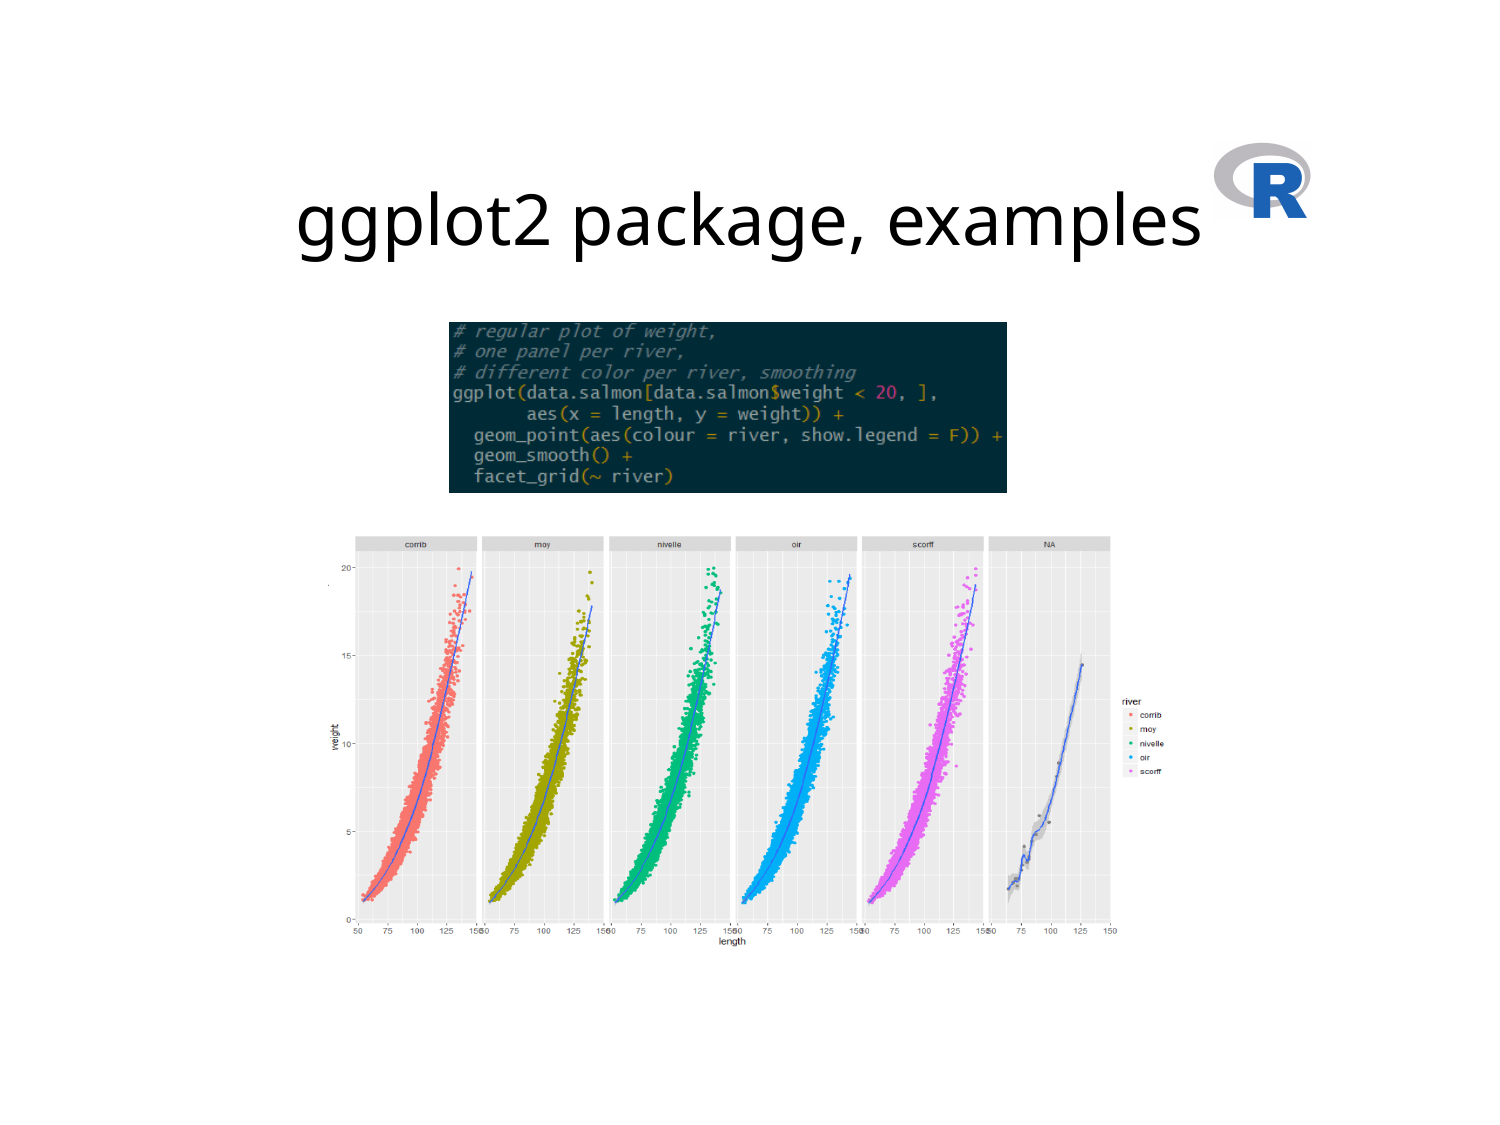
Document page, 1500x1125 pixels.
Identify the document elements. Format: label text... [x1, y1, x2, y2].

picture [479, 348, 495, 357]
picture [730, 370, 736, 378]
picture [328, 534, 1168, 949]
picture [572, 450, 578, 461]
picture [532, 328, 538, 337]
picture [491, 432, 502, 441]
picture [877, 386, 884, 398]
picture [592, 390, 599, 398]
picture [667, 469, 672, 484]
picture [474, 432, 488, 443]
picture [564, 347, 568, 357]
picture [803, 406, 809, 422]
picture [477, 328, 486, 337]
picture [697, 411, 706, 422]
picture [491, 452, 502, 461]
picture [644, 473, 663, 482]
picture [585, 328, 592, 334]
picture [738, 411, 758, 419]
picture [866, 434, 875, 441]
picture [550, 370, 559, 378]
picture [453, 390, 467, 400]
picture [528, 412, 535, 419]
picture [518, 471, 525, 481]
picture [530, 370, 535, 378]
picture [581, 348, 596, 359]
picture [481, 369, 486, 378]
picture [972, 427, 978, 443]
picture [656, 427, 661, 440]
picture [519, 385, 524, 400]
picture [789, 370, 796, 377]
picture [850, 370, 856, 380]
picture [740, 390, 753, 398]
picture [750, 432, 757, 441]
picture [623, 411, 636, 419]
picture [771, 370, 787, 378]
picture [644, 411, 653, 422]
picture [593, 447, 599, 463]
picture [474, 452, 488, 463]
picture [816, 367, 823, 378]
picture [470, 390, 478, 401]
picture [961, 427, 968, 443]
picture [644, 370, 660, 381]
picture [718, 390, 726, 398]
picture [455, 368, 463, 378]
picture [510, 367, 514, 378]
picture [613, 390, 626, 398]
picture [487, 473, 493, 482]
picture [540, 473, 547, 484]
picture [813, 406, 820, 422]
picture [555, 452, 566, 461]
picture [636, 473, 642, 482]
picture [502, 432, 515, 440]
picture [539, 348, 548, 357]
picture [624, 427, 631, 443]
picture [496, 473, 504, 479]
picture [613, 473, 621, 482]
picture [872, 432, 905, 443]
picture [550, 473, 557, 482]
picture [710, 370, 715, 378]
picture [756, 390, 763, 398]
picture [760, 434, 769, 441]
picture [572, 430, 578, 441]
picture [455, 346, 465, 357]
picture [770, 406, 784, 422]
picture [665, 432, 683, 441]
picture [626, 324, 633, 337]
picture [539, 452, 555, 461]
picture [539, 390, 546, 398]
picture [667, 348, 676, 357]
picture [527, 385, 536, 398]
picture [563, 367, 567, 378]
picture [561, 406, 567, 422]
picture [836, 411, 841, 419]
picture [476, 469, 483, 482]
picture [562, 328, 569, 337]
title ggplot2 package, examples [264, 140, 1236, 304]
picture [908, 427, 917, 441]
picture [582, 427, 589, 443]
picture [534, 432, 544, 441]
picture [824, 432, 830, 441]
picture [517, 348, 527, 360]
picture [571, 411, 578, 419]
picture [830, 432, 843, 441]
picture [538, 411, 553, 418]
picture [602, 447, 608, 463]
picture [815, 385, 831, 402]
picture [625, 370, 630, 378]
picture [645, 328, 665, 337]
picture [604, 348, 613, 357]
picture [501, 328, 515, 339]
picture [1211, 140, 1313, 221]
picture [487, 328, 496, 337]
picture [701, 326, 707, 337]
picture [580, 447, 588, 461]
picture [517, 432, 534, 444]
picture [455, 326, 465, 337]
picture [522, 324, 527, 337]
picture [666, 390, 673, 398]
picture [771, 385, 795, 399]
picture [502, 452, 515, 461]
picture [629, 390, 636, 398]
picture [857, 427, 862, 440]
picture [529, 348, 538, 357]
picture [646, 385, 650, 401]
picture [570, 469, 579, 482]
picture [677, 324, 696, 339]
picture [644, 432, 650, 441]
picture [625, 348, 634, 357]
picture [597, 432, 610, 441]
picture [582, 469, 587, 484]
